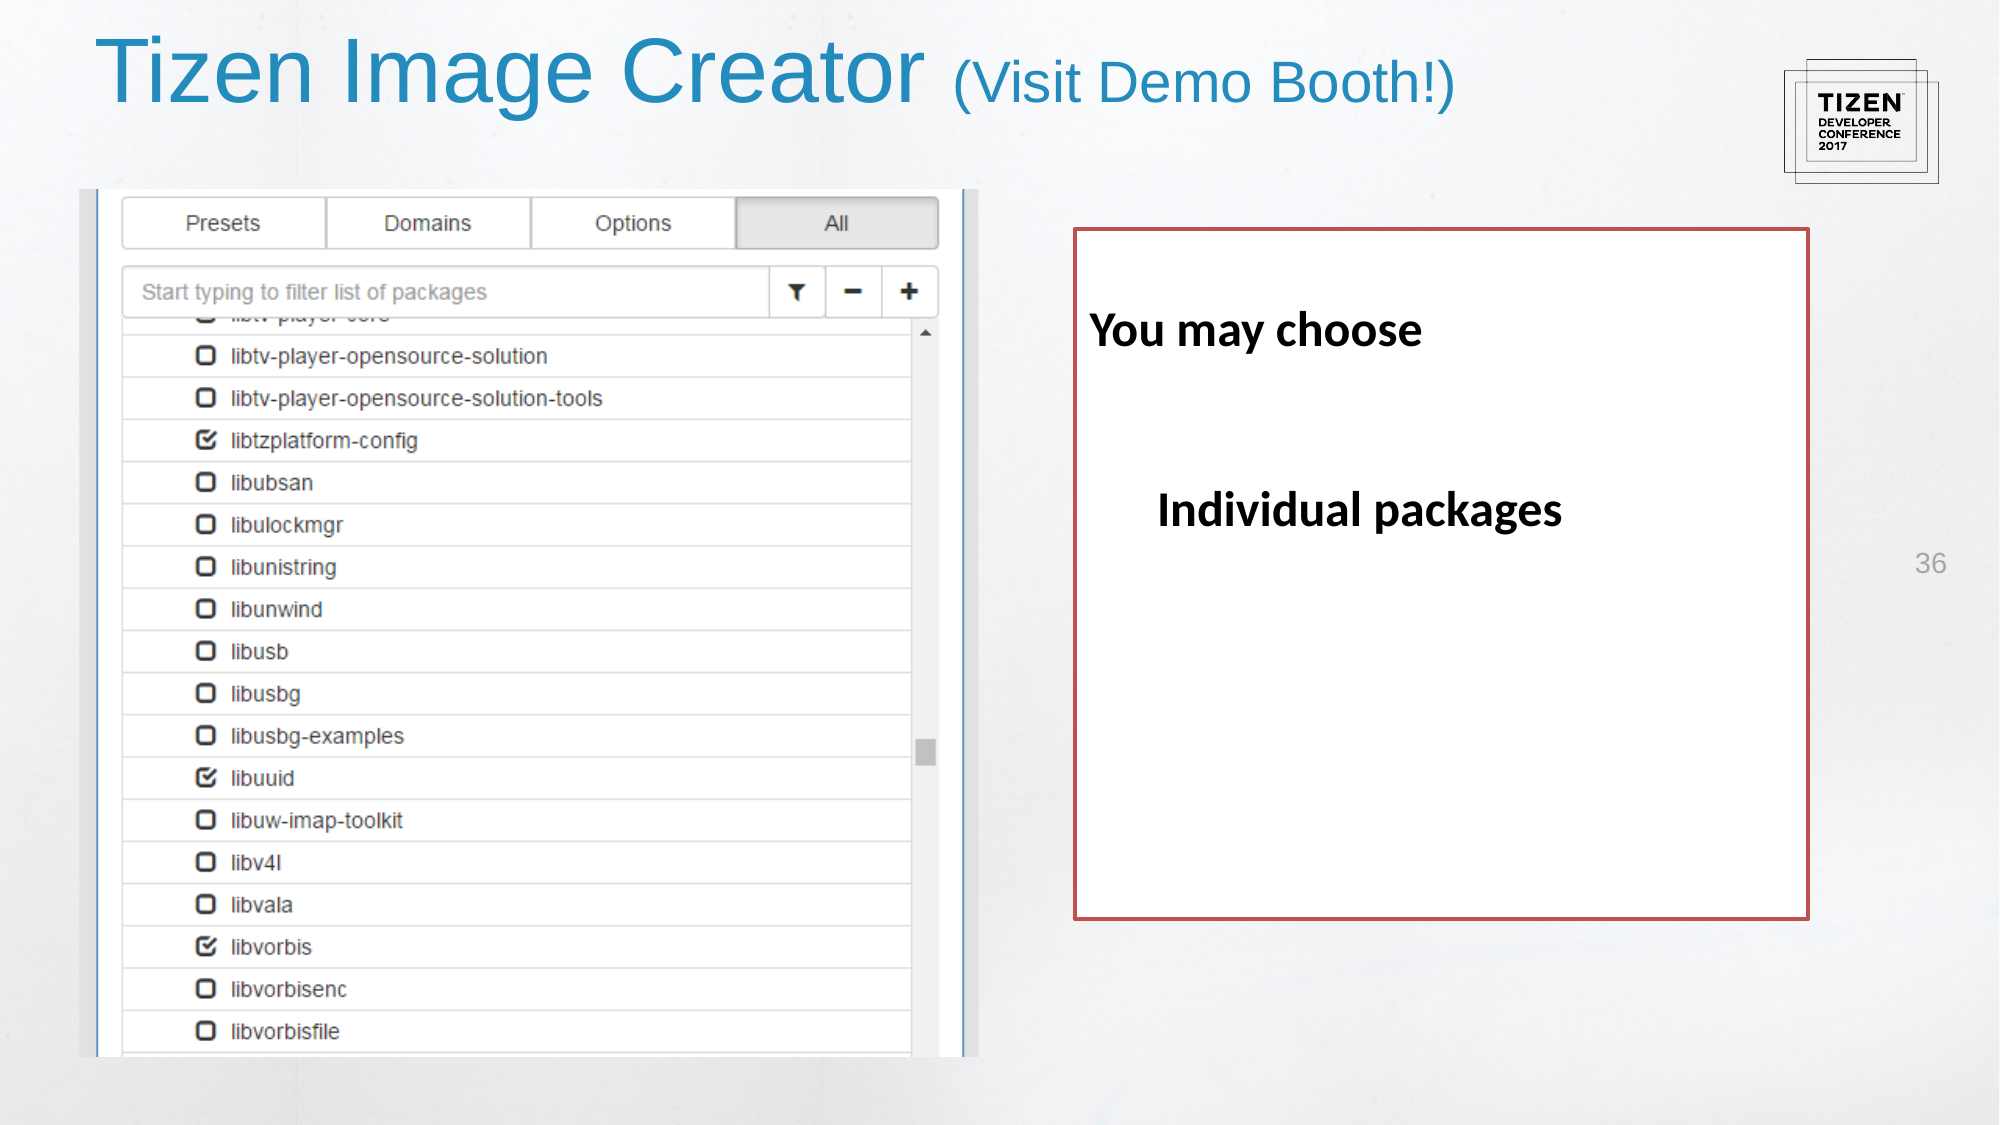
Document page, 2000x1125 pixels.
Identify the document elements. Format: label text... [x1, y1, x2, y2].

picture [0, 0, 2000, 1125]
title Tizen Image Creator (Visit Demo Booth!) [79, 0, 1879, 132]
text_box You may choose Individual packages [1073, 227, 1810, 921]
